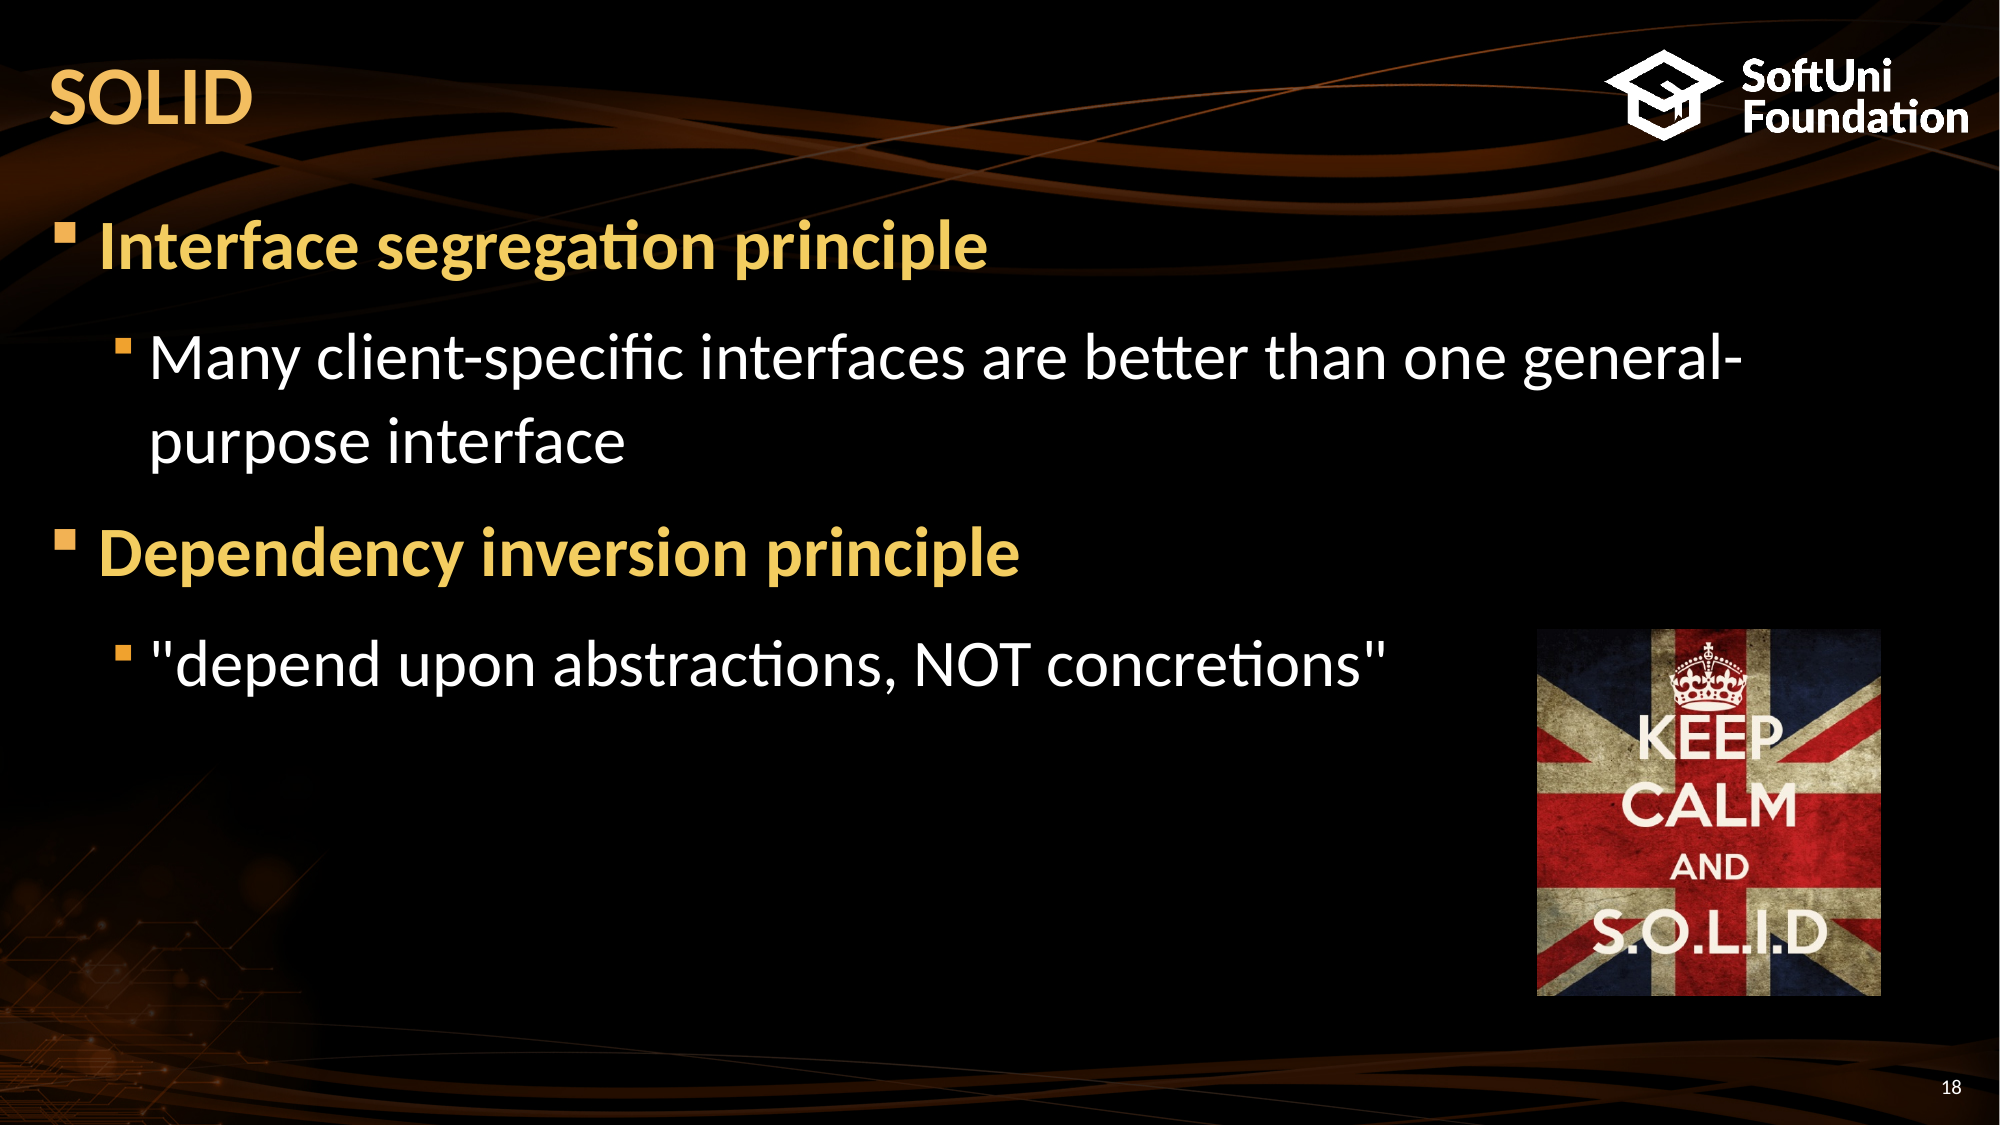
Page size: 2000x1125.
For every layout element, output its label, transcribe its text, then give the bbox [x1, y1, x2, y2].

title SOLID [30, 6, 1602, 189]
slide_number 18 [1897, 1071, 1968, 1103]
list Interface segregation principle Many client-specific interfaces are better than one general-purpose interface Dependency inversion principle "depend upon abstractions, NOT concretions" [31, 188, 1968, 1071]
picture [0, 0, 2000, 1125]
